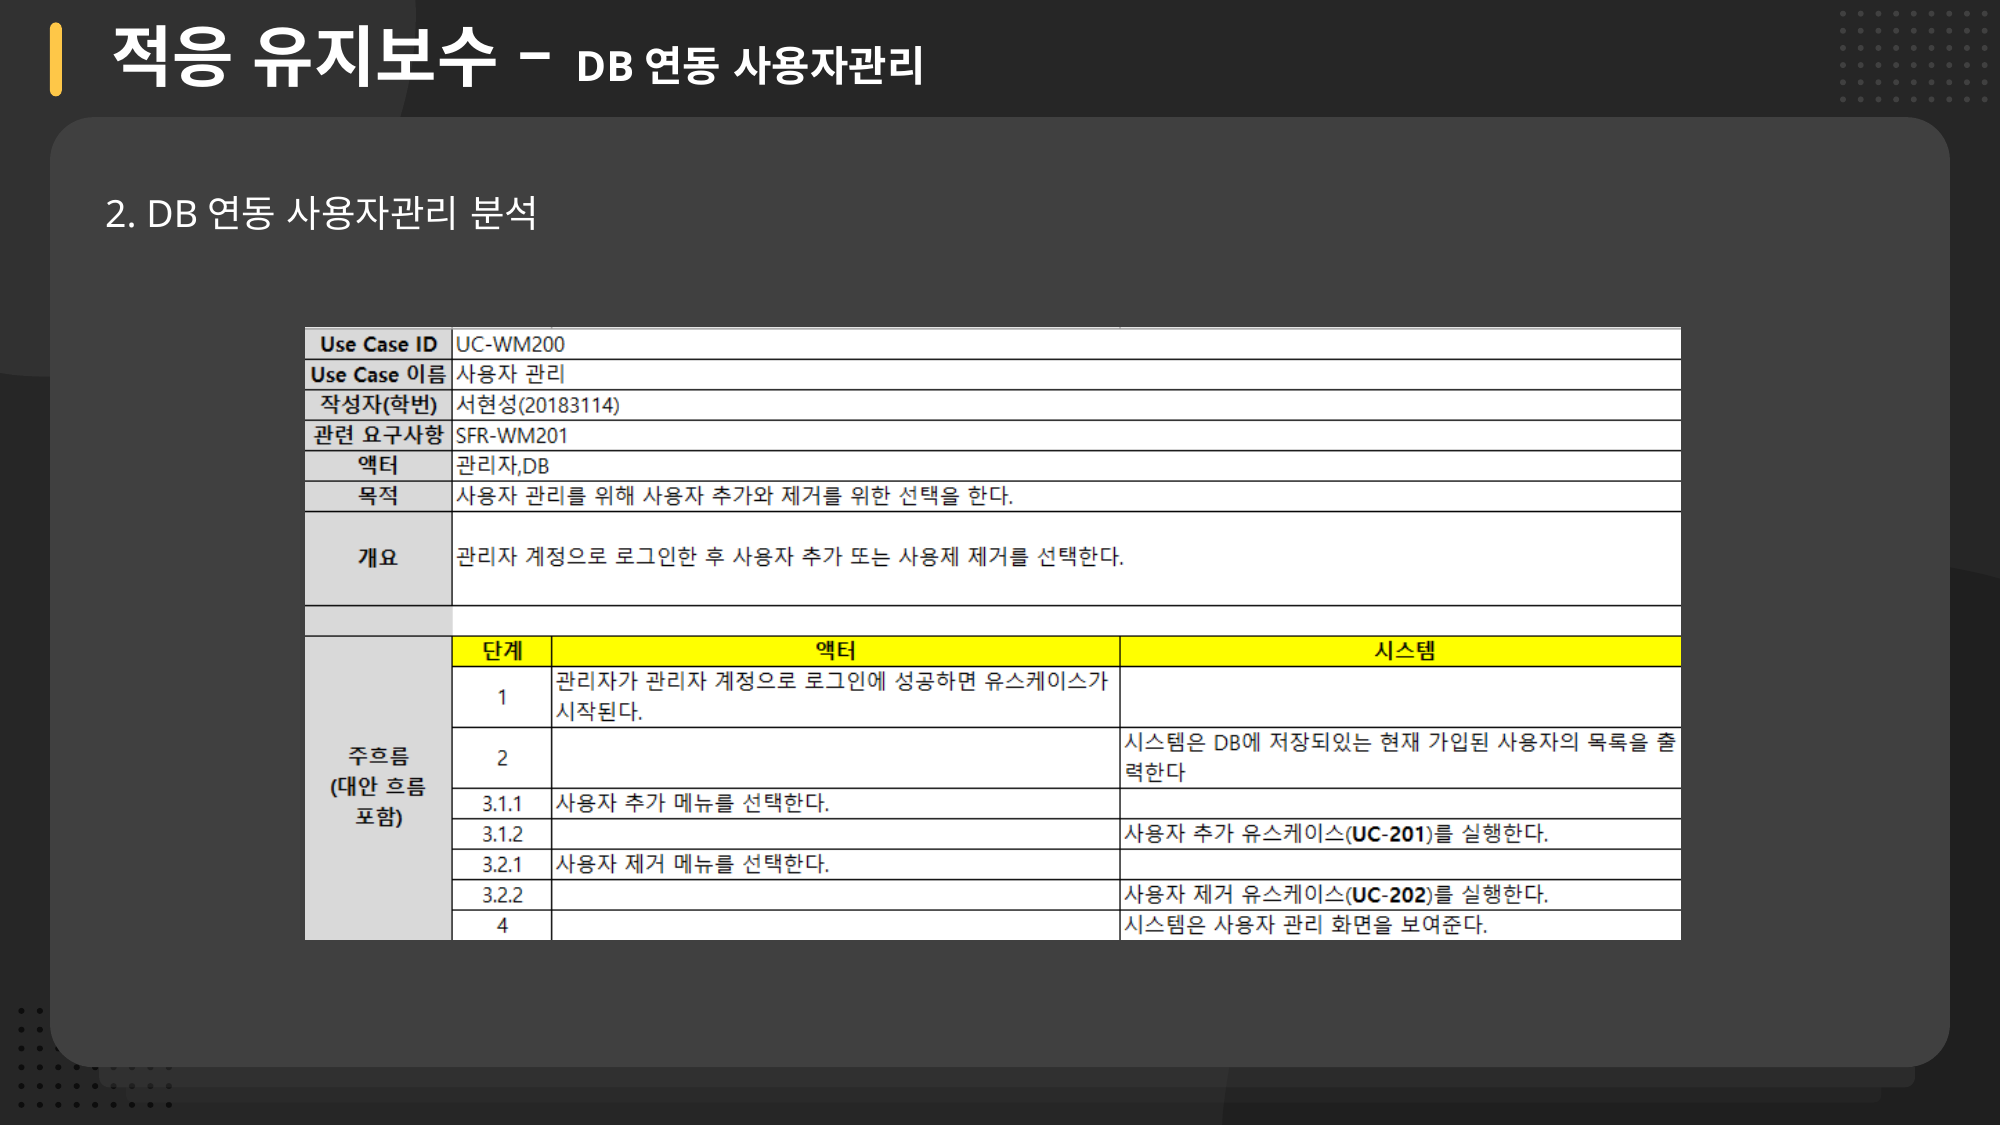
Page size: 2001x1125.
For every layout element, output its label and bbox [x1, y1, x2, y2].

picture [305, 327, 1681, 940]
text_box [0, 0, 2000, 1125]
